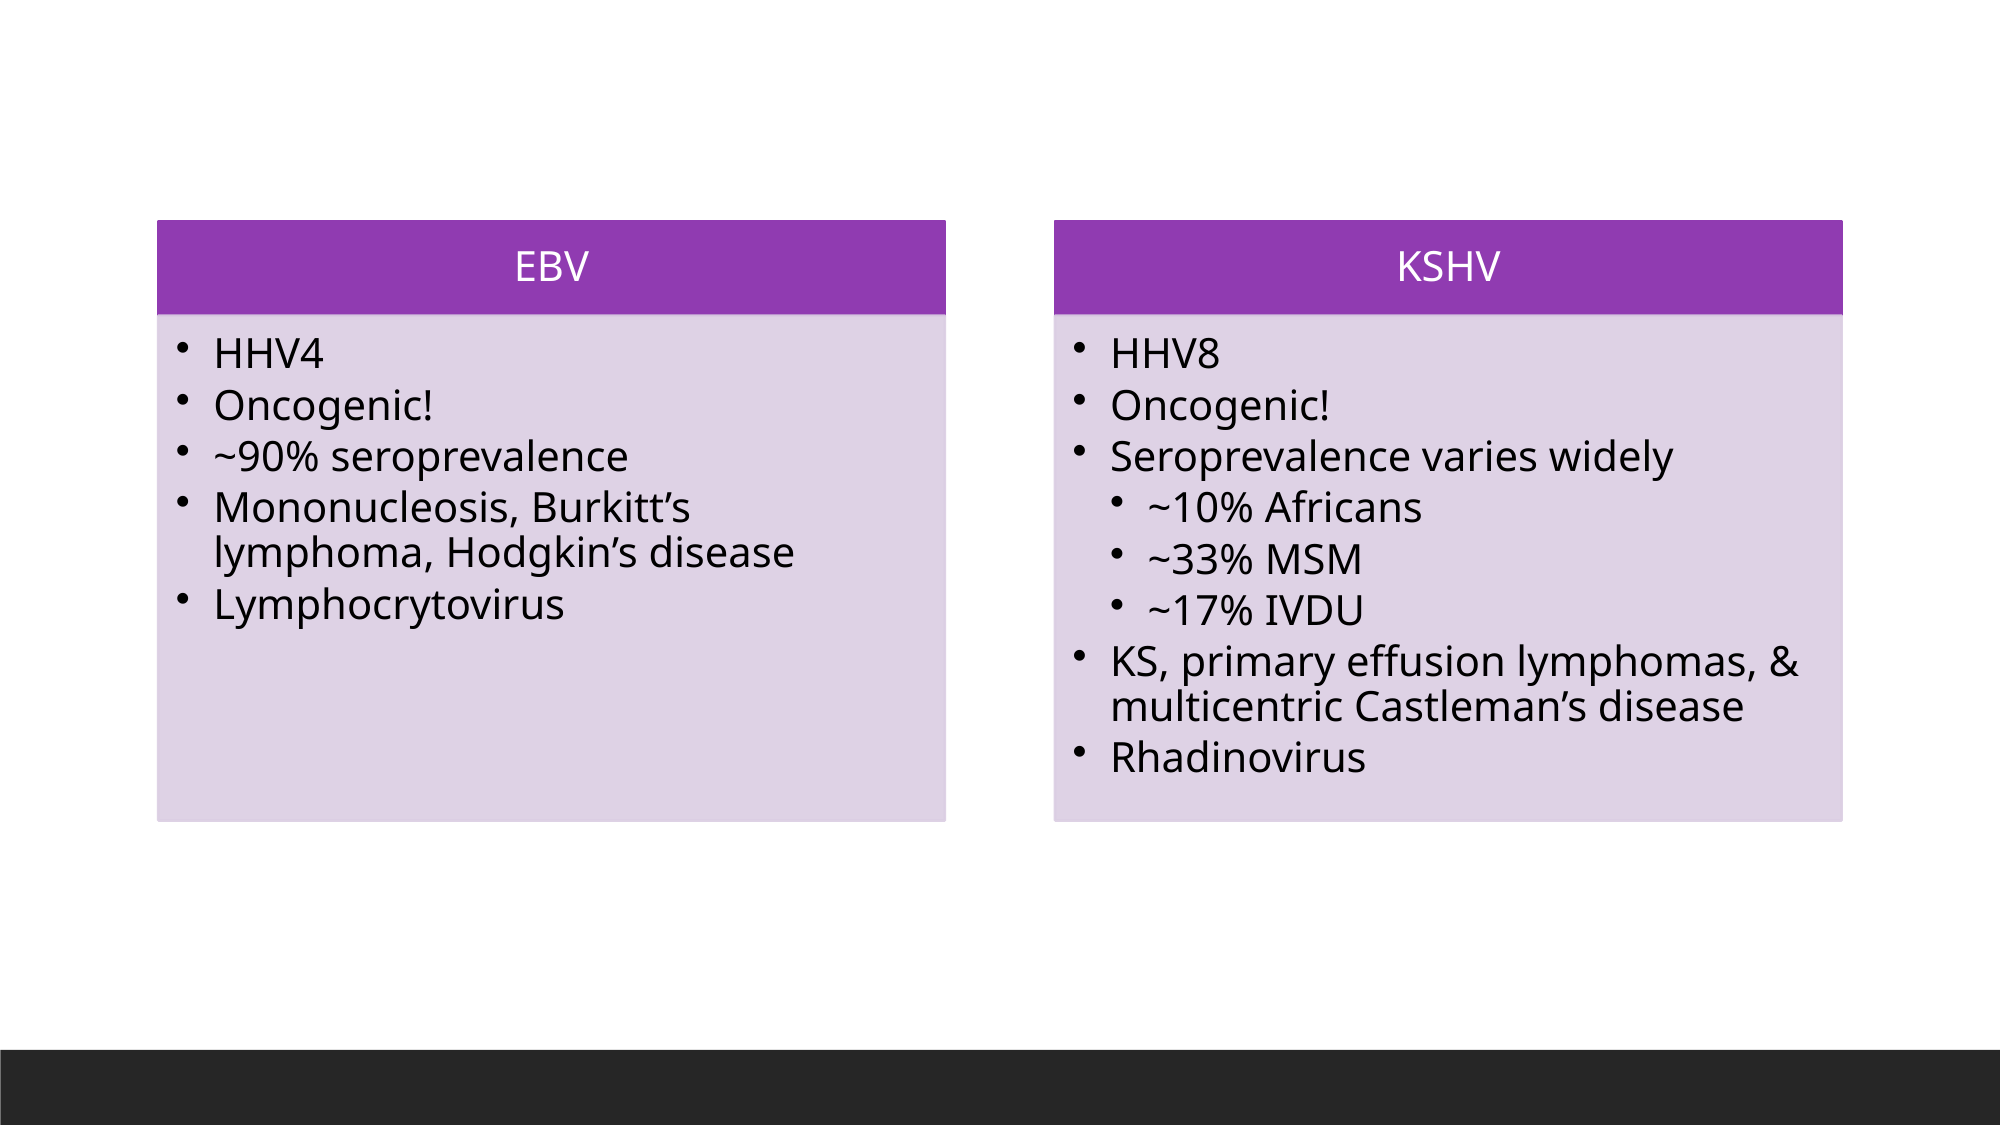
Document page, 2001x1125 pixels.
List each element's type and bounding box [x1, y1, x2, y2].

text_box [157, 186, 1843, 856]
